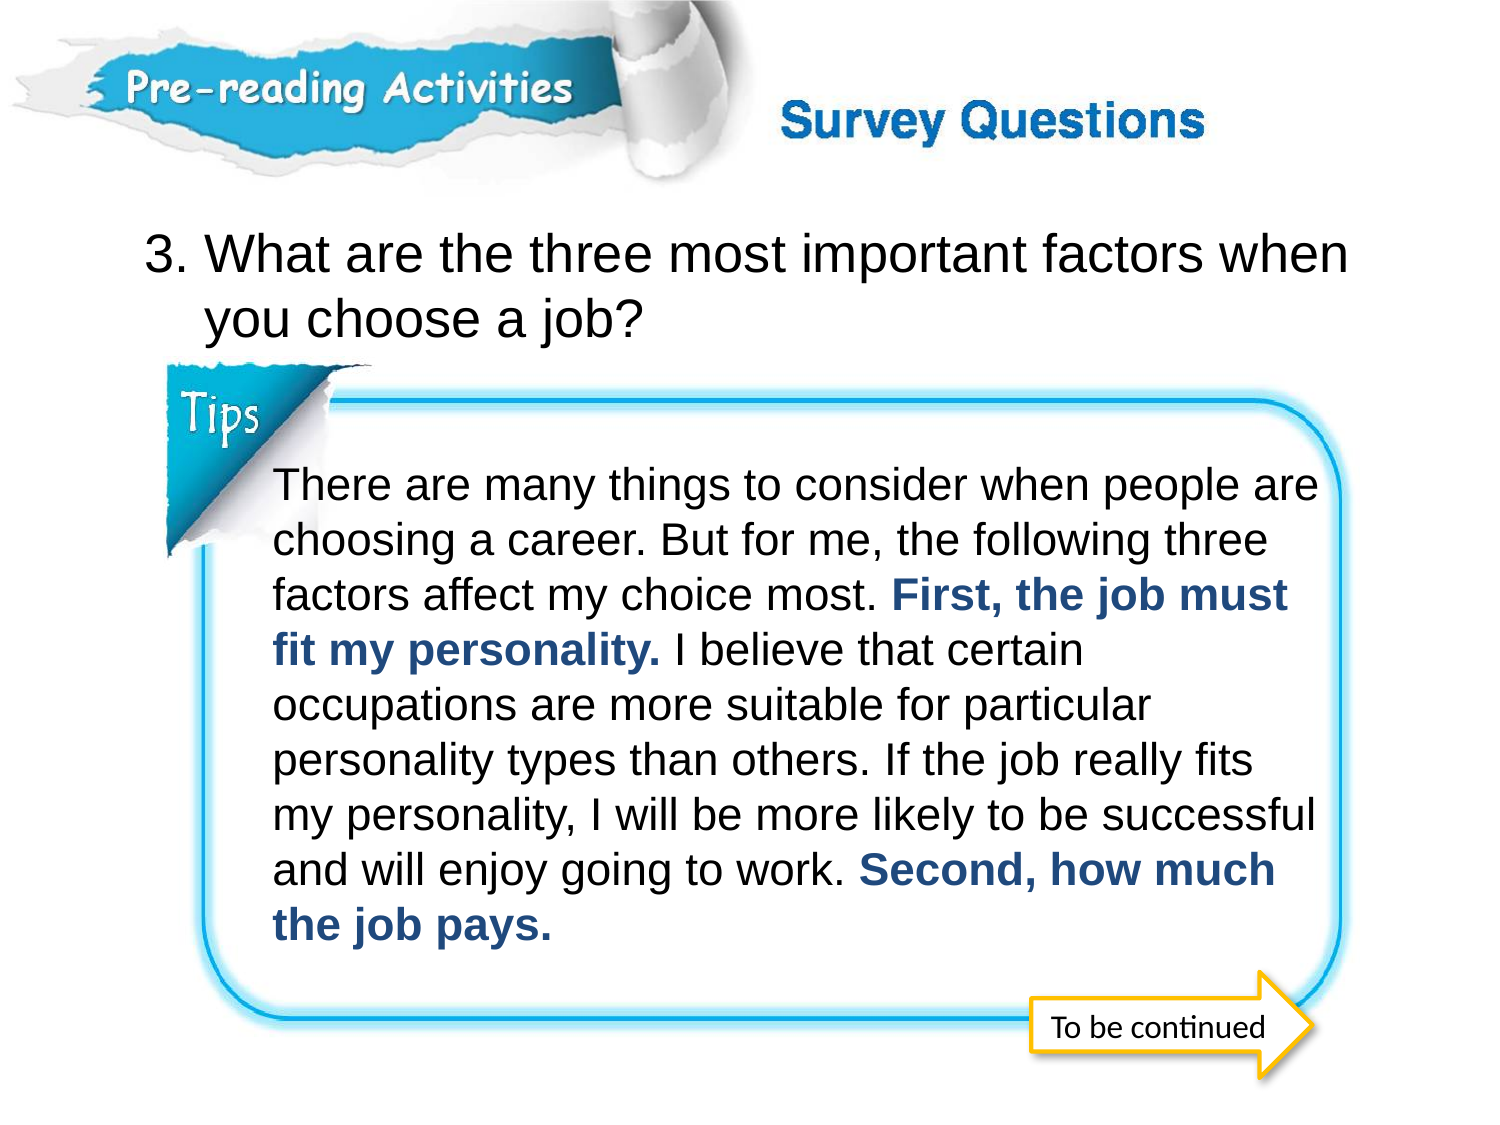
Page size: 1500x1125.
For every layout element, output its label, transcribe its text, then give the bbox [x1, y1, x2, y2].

picture [0, 0, 1434, 197]
text_box 3. What are the three most important factors when you choose a job? [93, 210, 1383, 356]
text_box To be continued [1029, 1051, 1290, 1080]
picture [147, 355, 1360, 1044]
